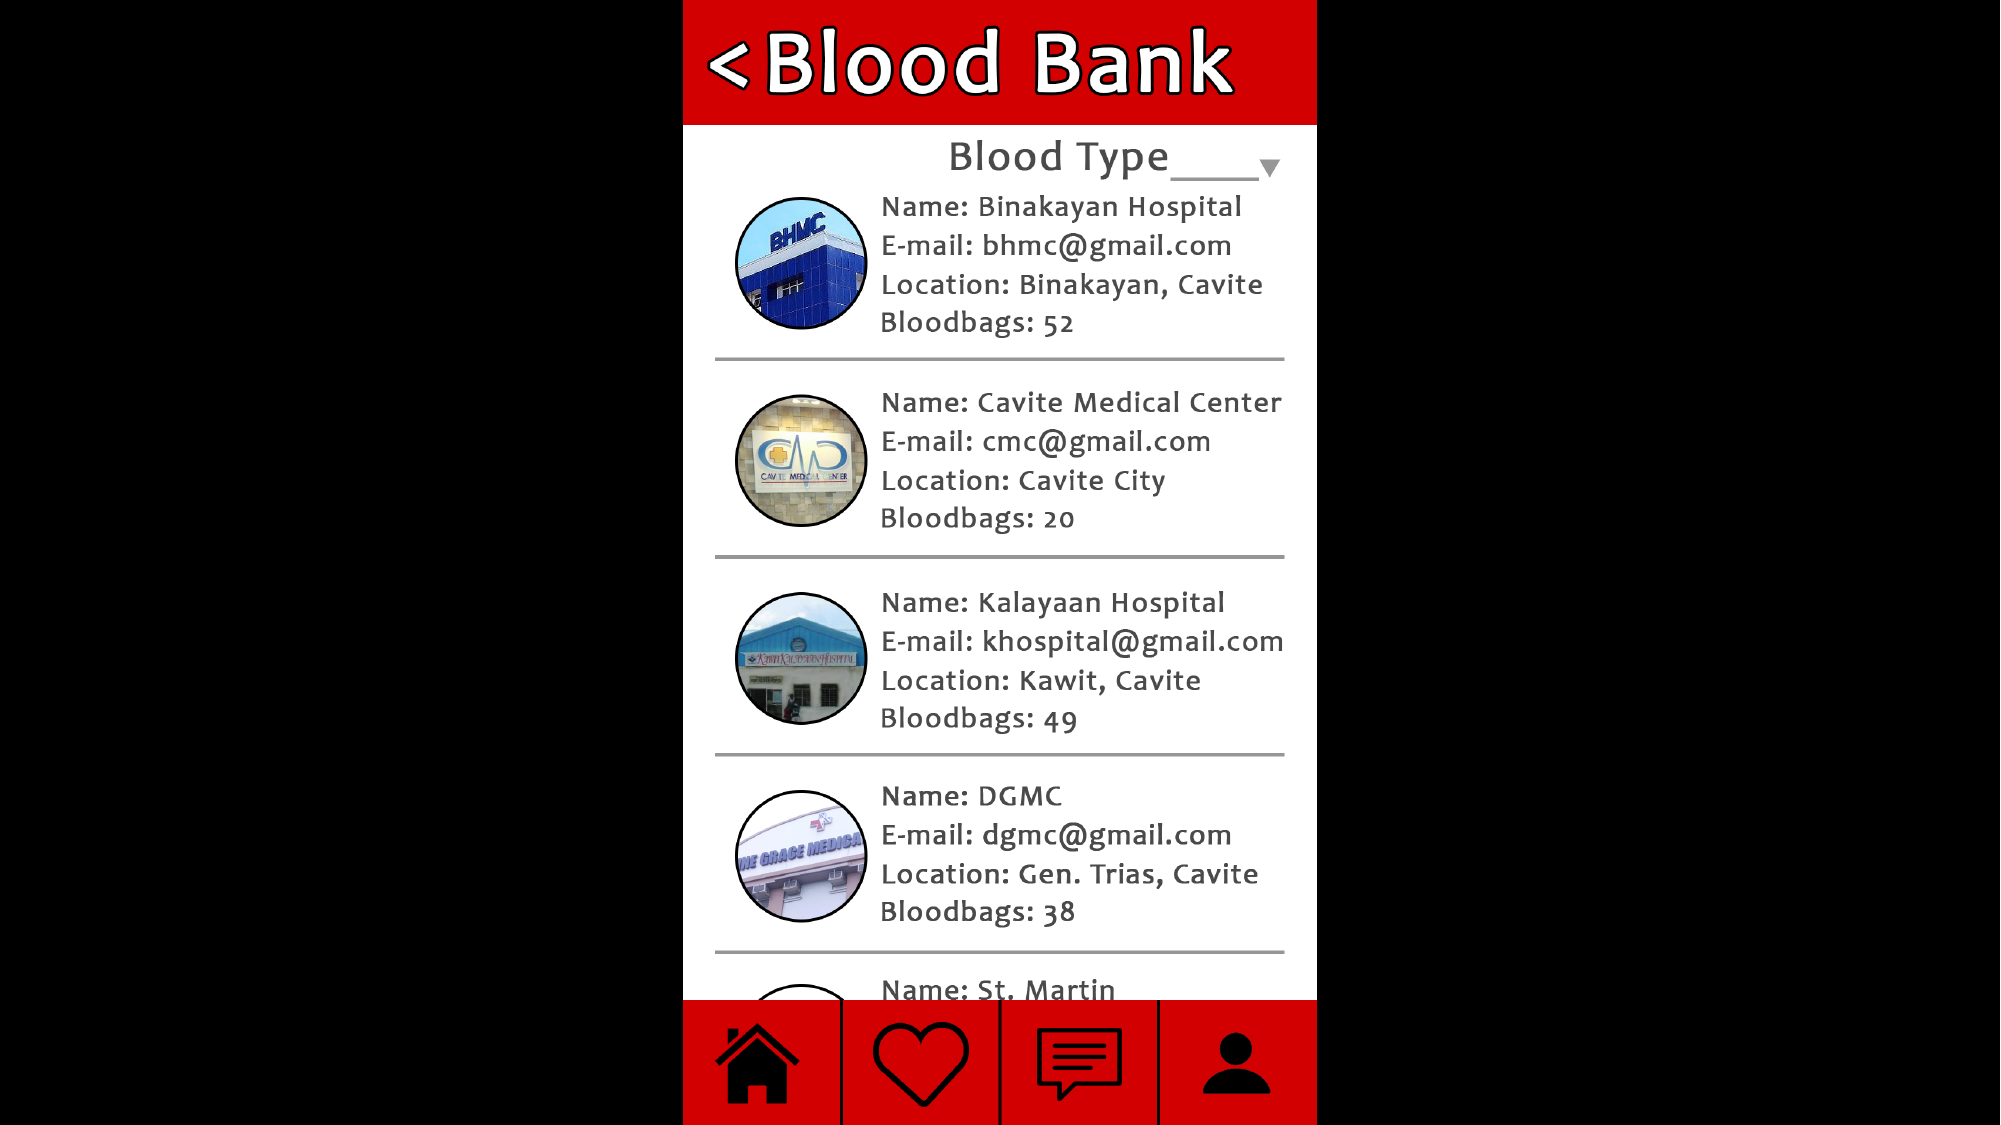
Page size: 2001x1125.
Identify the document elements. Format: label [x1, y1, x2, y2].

picture [683, 0, 1317, 1125]
